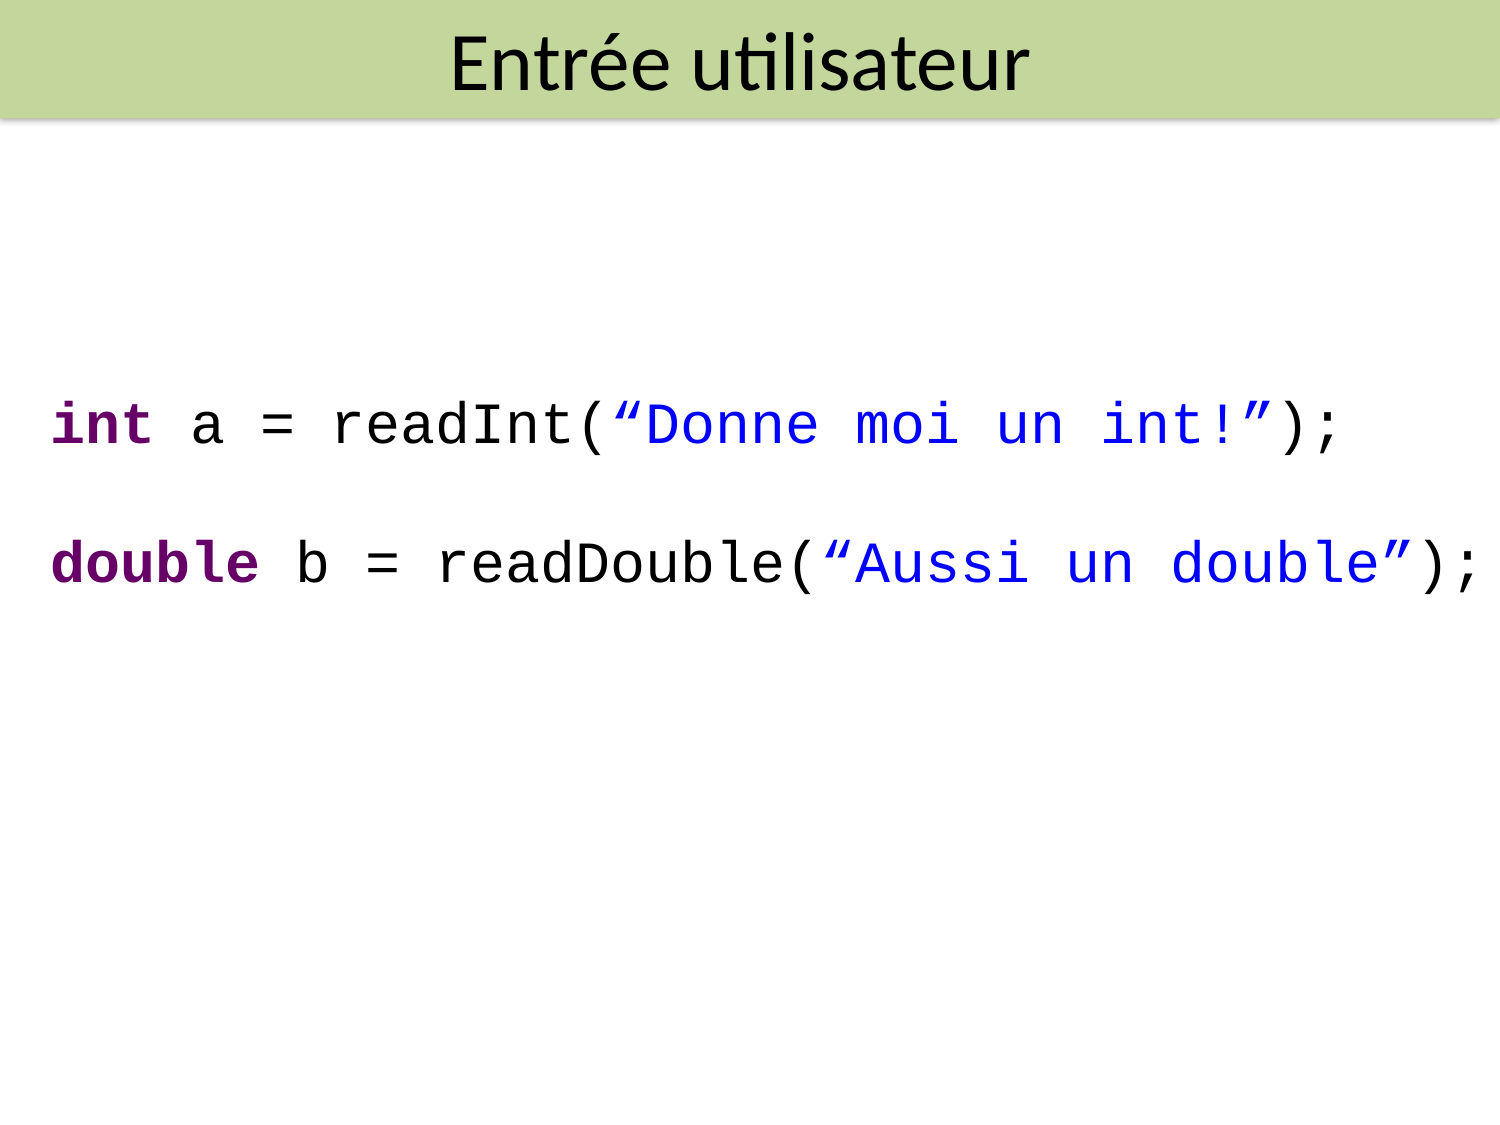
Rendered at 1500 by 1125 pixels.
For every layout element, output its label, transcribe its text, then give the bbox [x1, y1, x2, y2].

text_box int a = readInt(“Donne moi un int!”); double b = readDouble(“Aussi un double”); [35, 377, 1500, 742]
text_box Entrée utilisateur [0, 0, 1500, 122]
